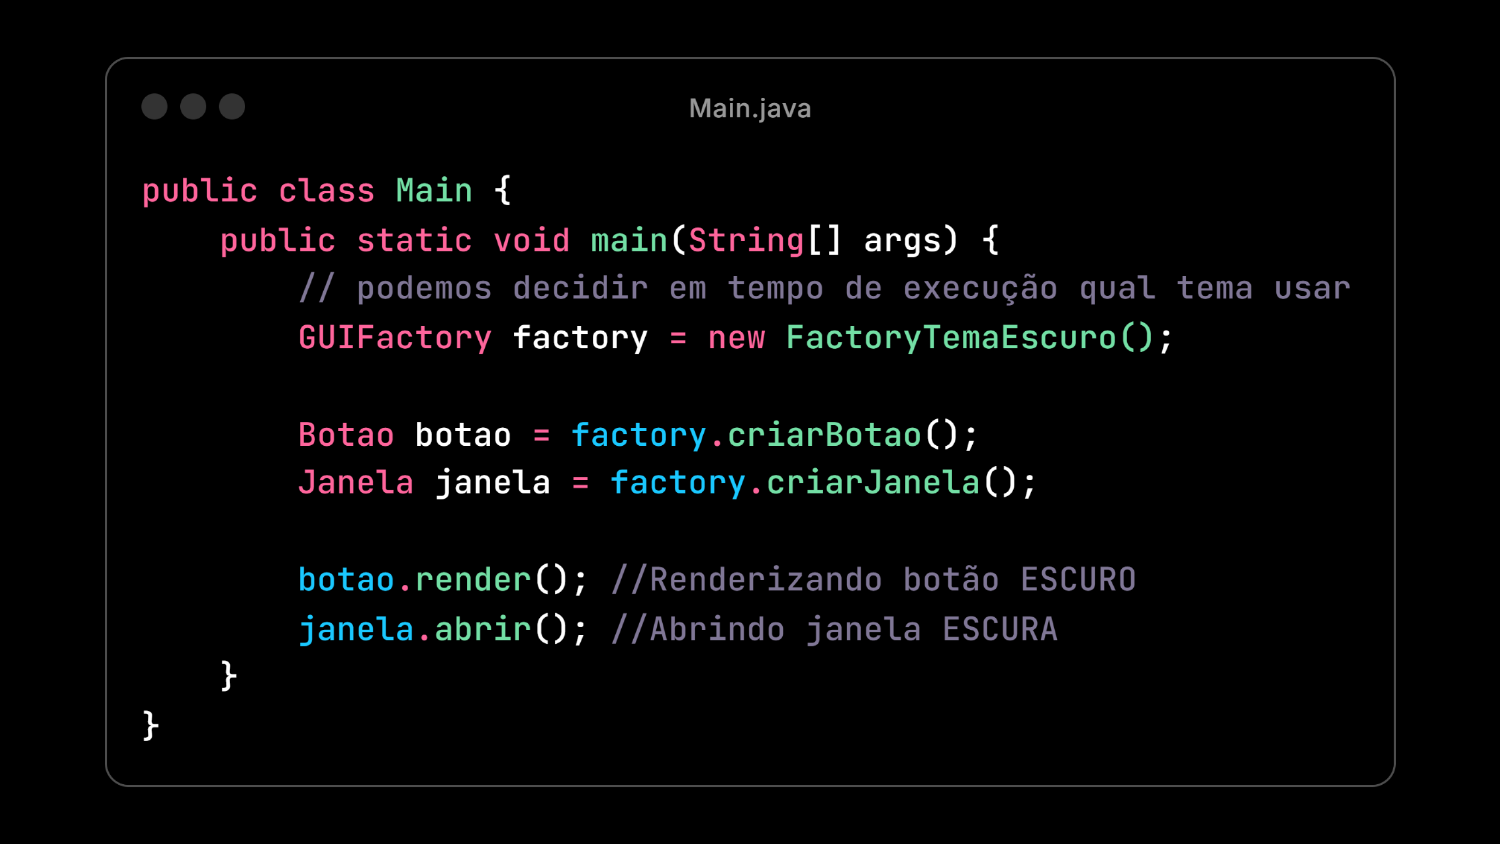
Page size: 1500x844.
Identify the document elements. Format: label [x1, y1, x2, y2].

picture [72, 24, 1428, 819]
